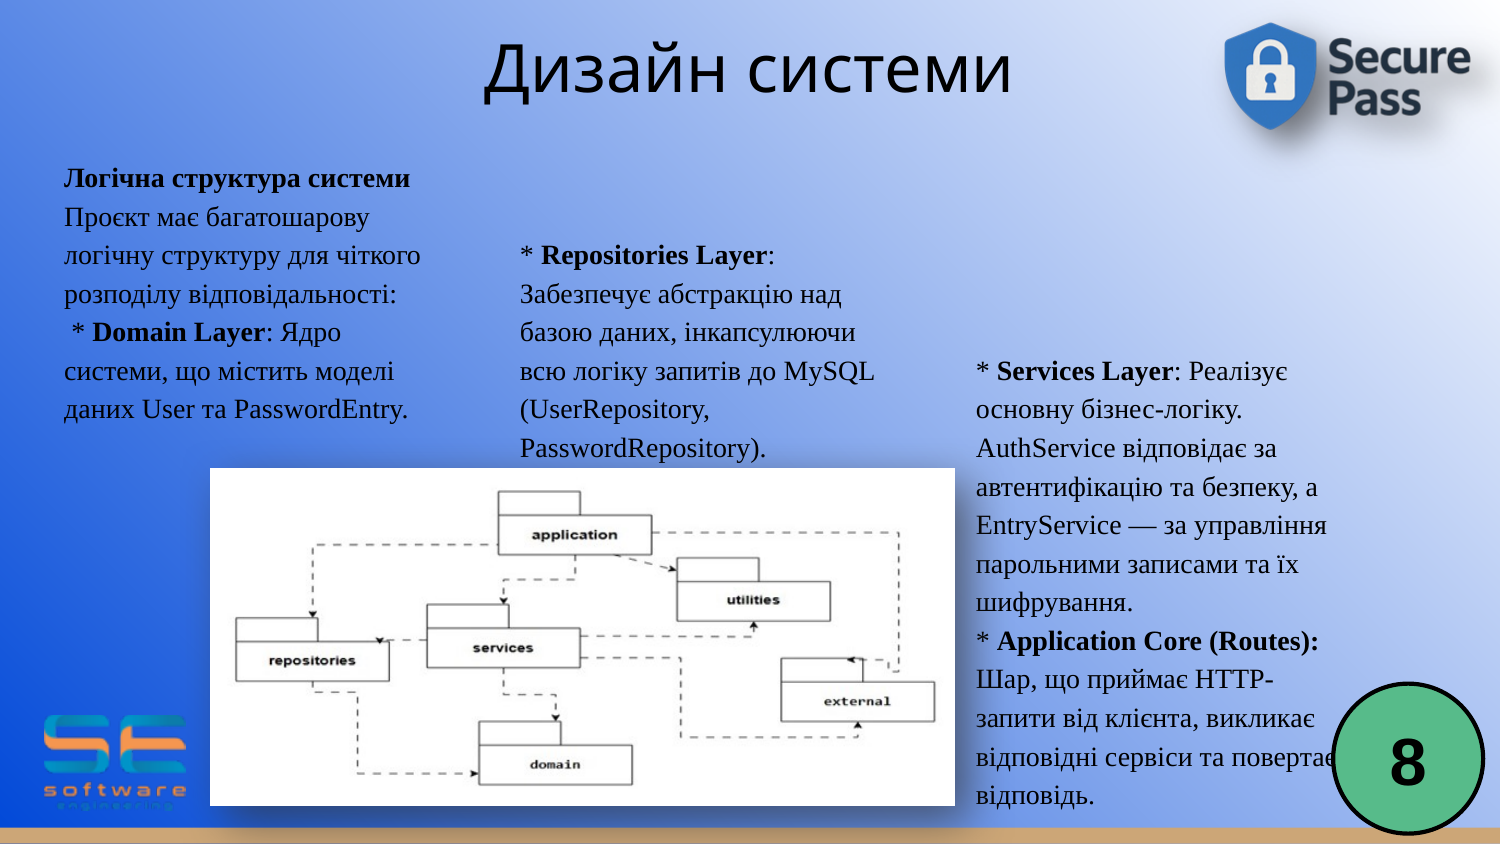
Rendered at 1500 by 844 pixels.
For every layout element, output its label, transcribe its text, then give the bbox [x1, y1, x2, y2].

picture [1188, 0, 1500, 202]
title Дизайн системи [51, 0, 1183, 122]
text_box 8 [1331, 681, 1486, 836]
picture [43, 714, 186, 811]
list Логічна структура системи Проєкт має багатошарову логічну структуру для чіткого розподілу відповідальності: * Domain Layer: Ядро системи, що містить моделі даних User та PasswordEntry. * Repositories Layer: Забезпечує абстракцію над базою даних, інкапсулюючи всю логіку запитів до MySQL (UserRepository, PasswordRepository). * Services Layer: Реалізує основну бізнес-логіку. AuthService відповідає за автентифікацію та безпеку, а EntryService — за управління парольними записами та їх шифрування. * Application Core (Routes): Шар, що приймає HTTP-запити від клієнта, викликає відповідні сервіси та повертає відповідь. [31, 139, 1364, 844]
picture [210, 468, 955, 807]
